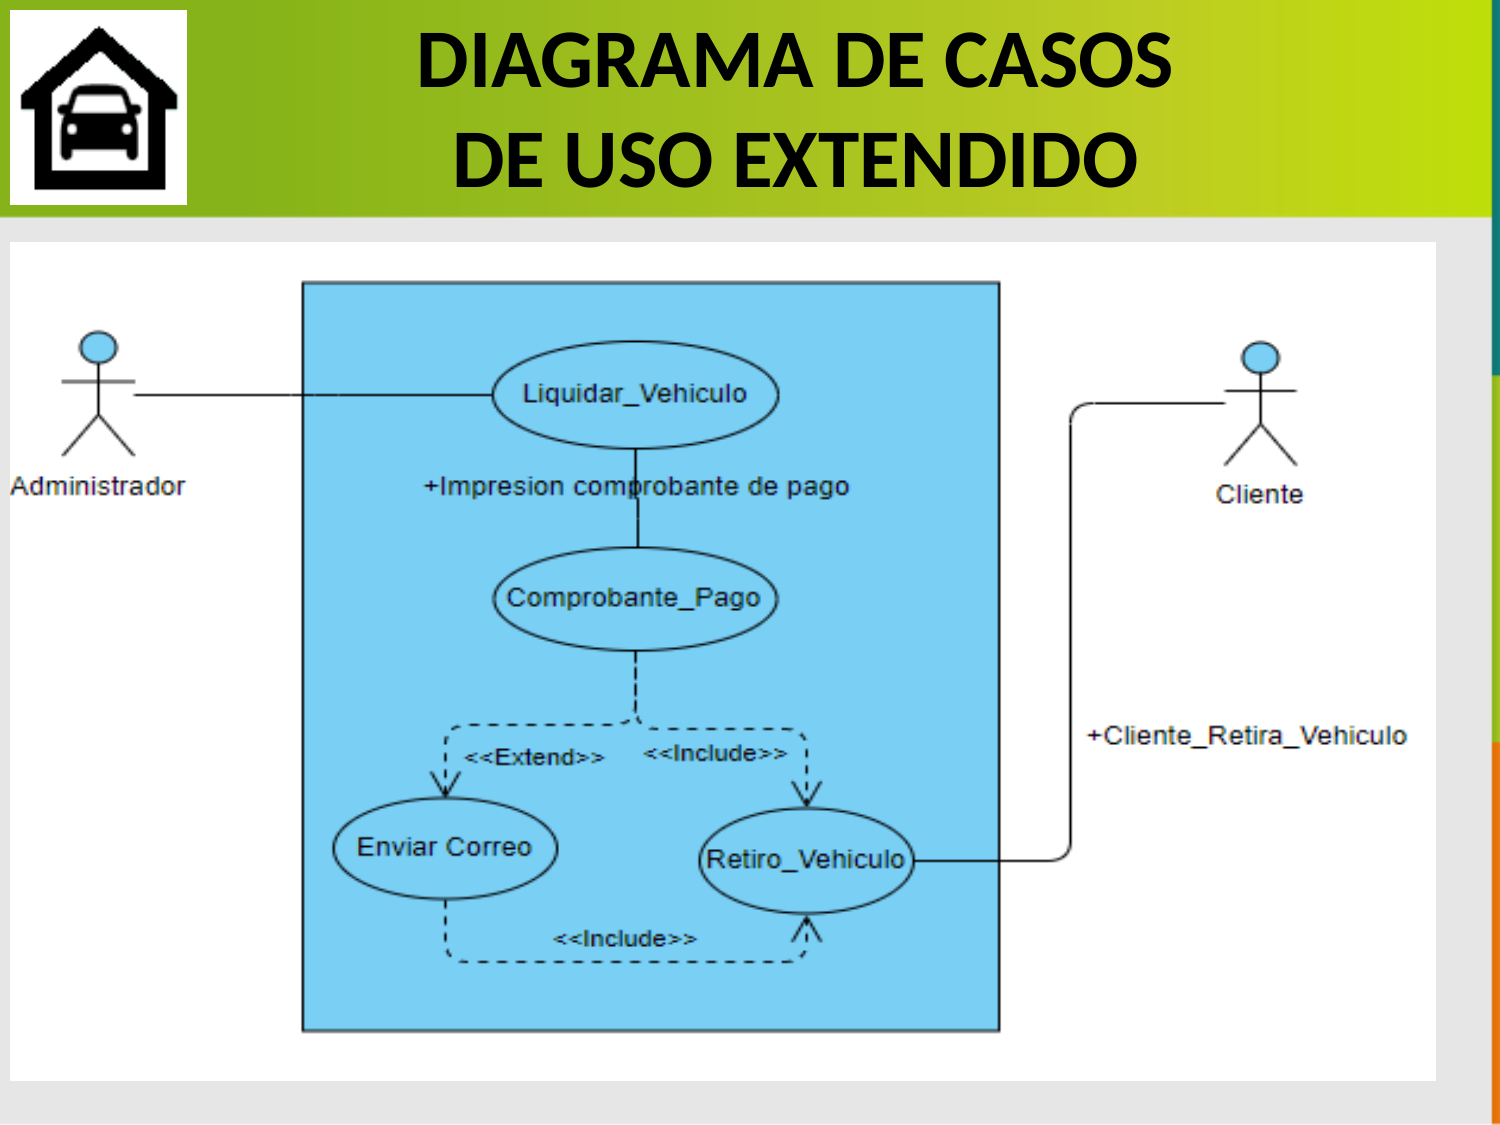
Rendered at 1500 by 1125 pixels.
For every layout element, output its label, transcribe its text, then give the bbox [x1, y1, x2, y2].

picture [0, 0, 1500, 1125]
title DIAGRAMA DE CASOS DE USO EXTENDIDO [366, 23, 1225, 186]
